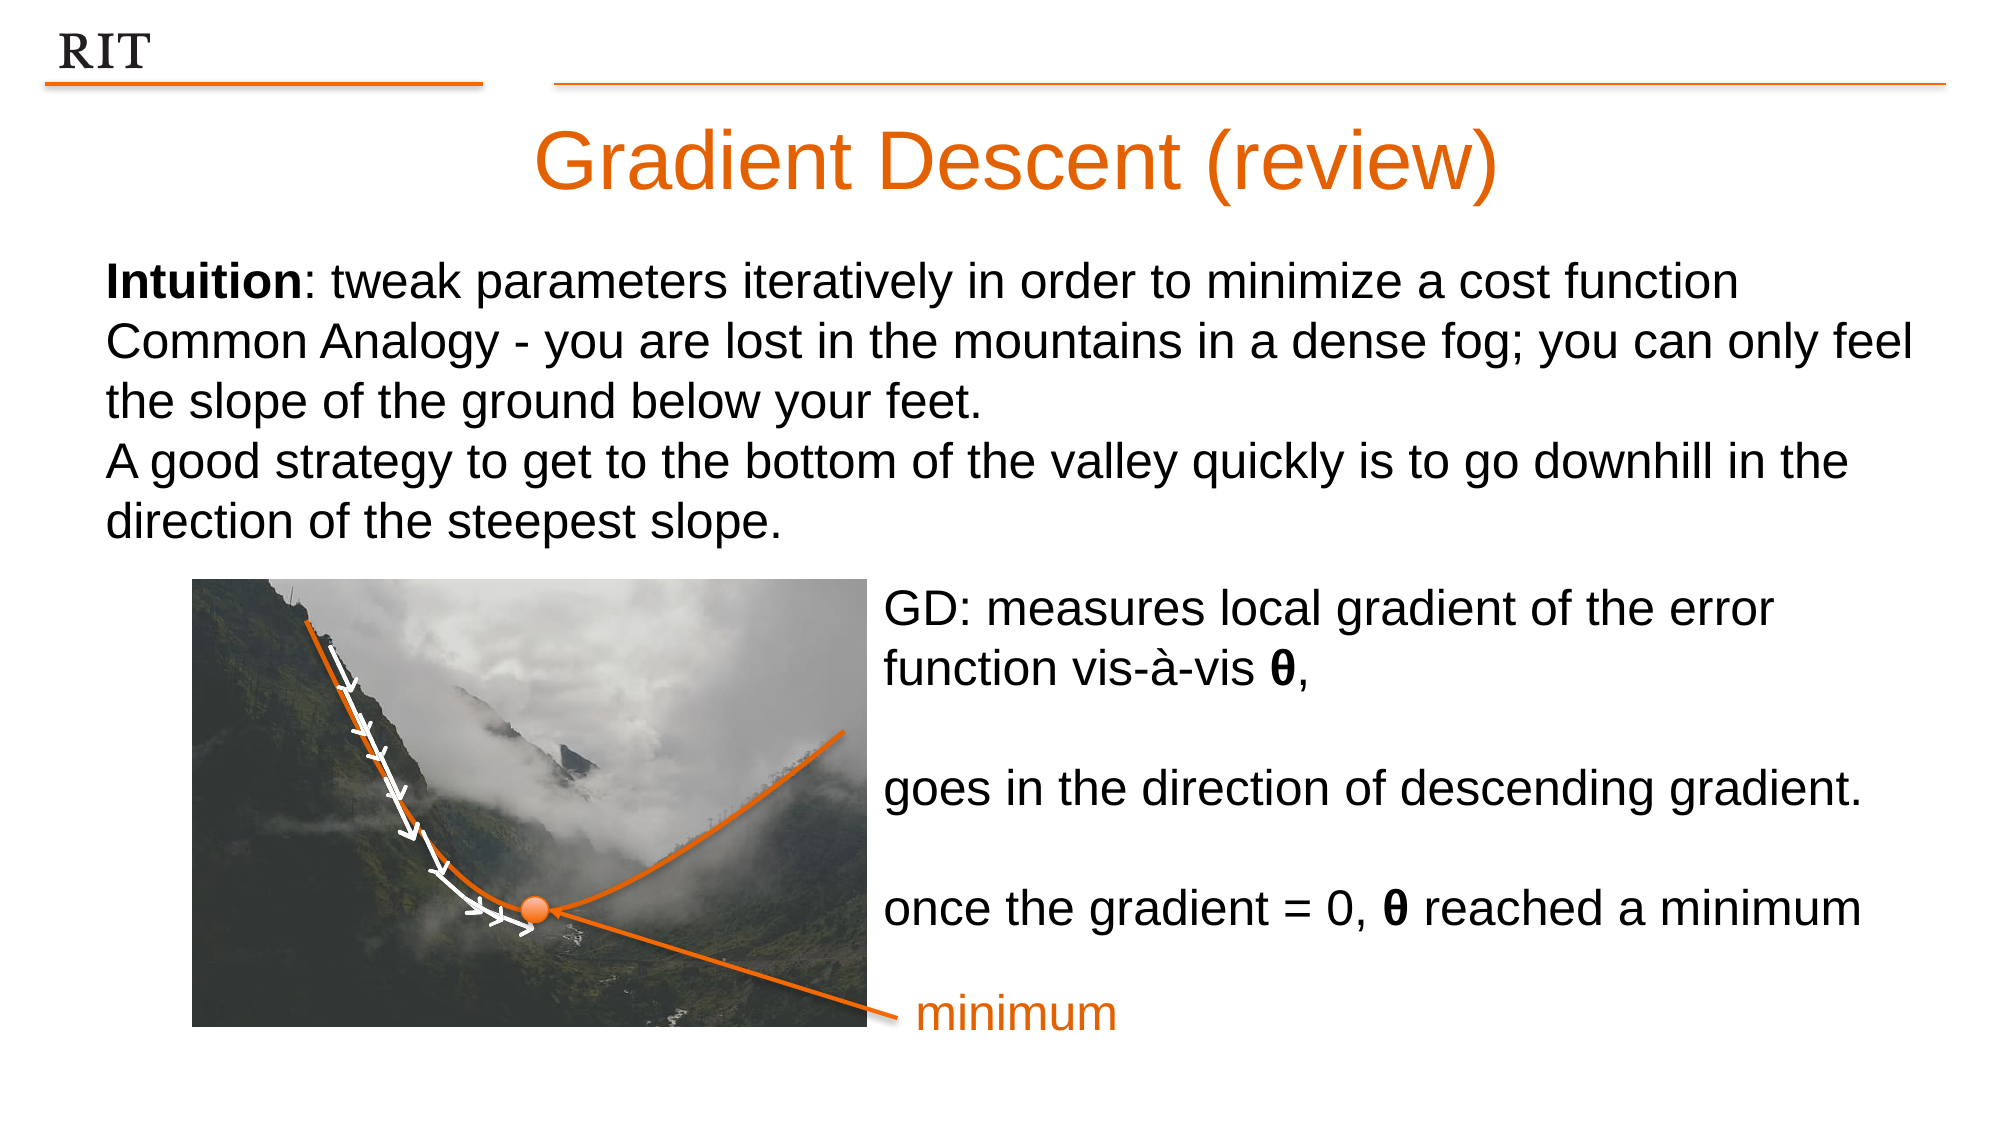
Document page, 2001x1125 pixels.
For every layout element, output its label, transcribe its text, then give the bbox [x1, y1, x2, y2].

title Gradient Descent (review) [117, 114, 1918, 198]
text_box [548, 909, 898, 1019]
text_box Intuition: tweak parameters iteratively in order to minimize a cost function Common Analogy - you are lost in the mountains in a dense fog; you can only feel the slope of the ground below your feet. A good strategy to get to the bottom of the valley quickly is to go downhill in the direction of the steepest slope. [85, 228, 1936, 559]
text_box minimum [900, 972, 1134, 1048]
text_box GD: measures local gradient of the error function vis-à-vis θ, goes in the direction of descending gradient. once the gradient = 0, θ reached a minimum [868, 568, 1897, 943]
picture [191, 579, 868, 1027]
